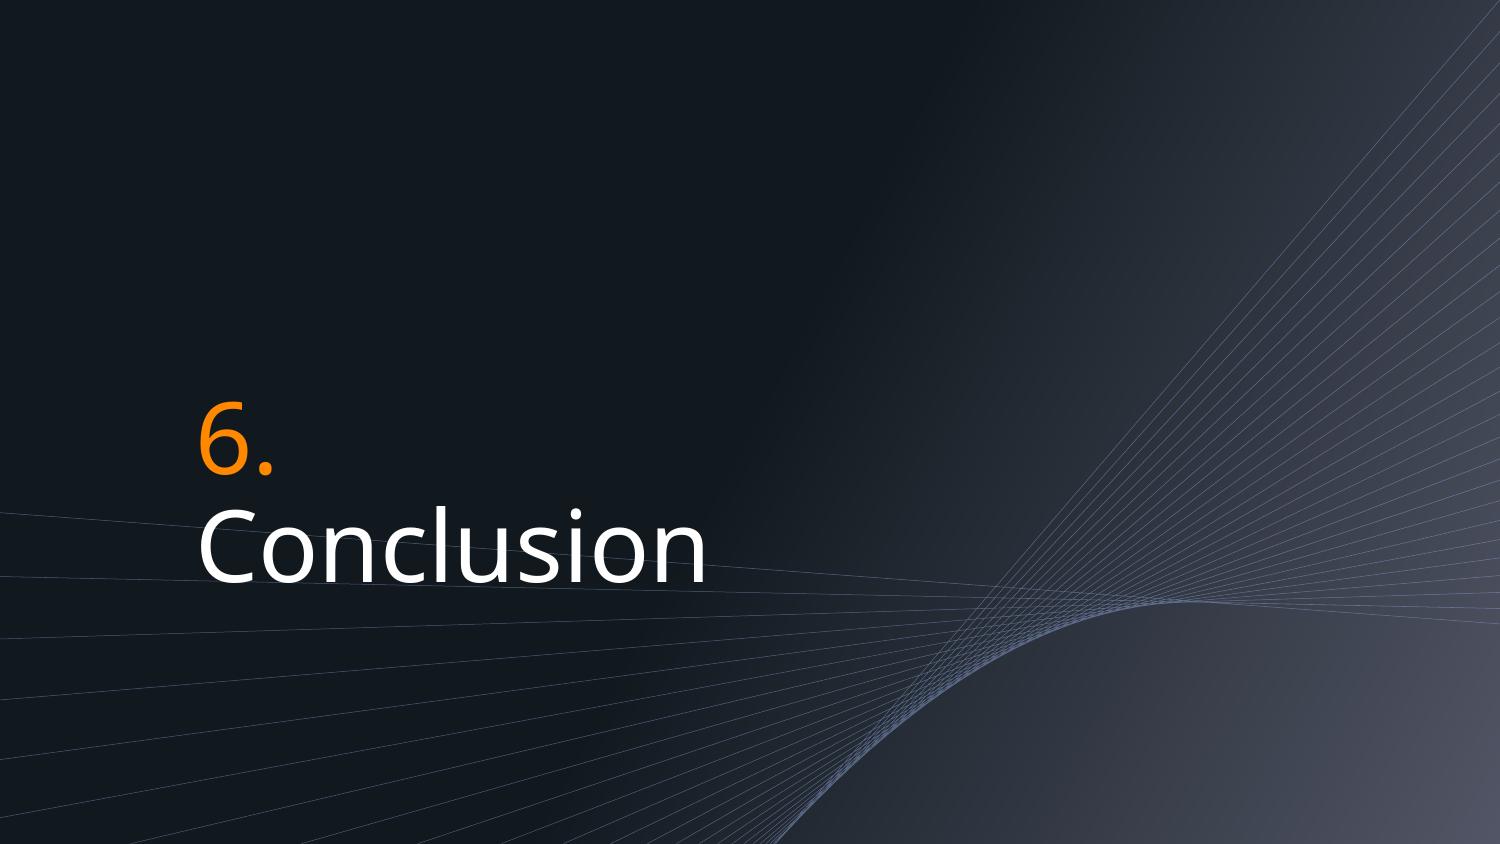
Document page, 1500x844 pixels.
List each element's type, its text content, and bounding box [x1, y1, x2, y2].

title 6. Conclusion [195, 390, 1305, 605]
